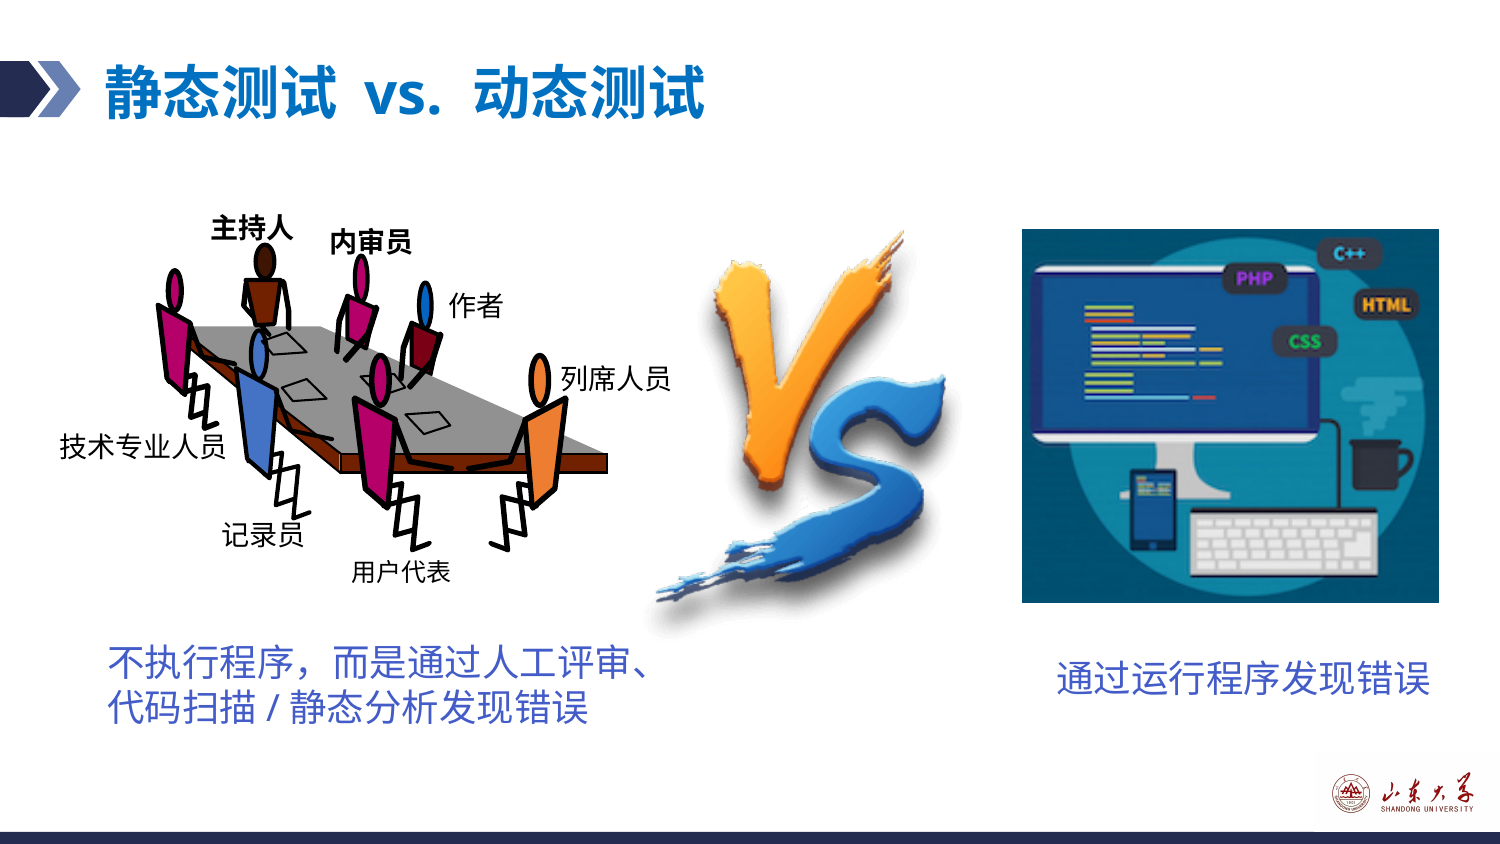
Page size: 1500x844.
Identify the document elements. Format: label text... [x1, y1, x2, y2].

picture [1030, 237, 1423, 594]
text_box 通过运行程序发现错误 [1041, 647, 1468, 708]
text_box 不执行程序，而是通过人工评审、代码扫描/静态分析发现错误 [92, 631, 678, 737]
title 静态测试 vs. 动态测试 [89, 47, 963, 120]
picture [637, 230, 966, 645]
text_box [46, 205, 685, 593]
